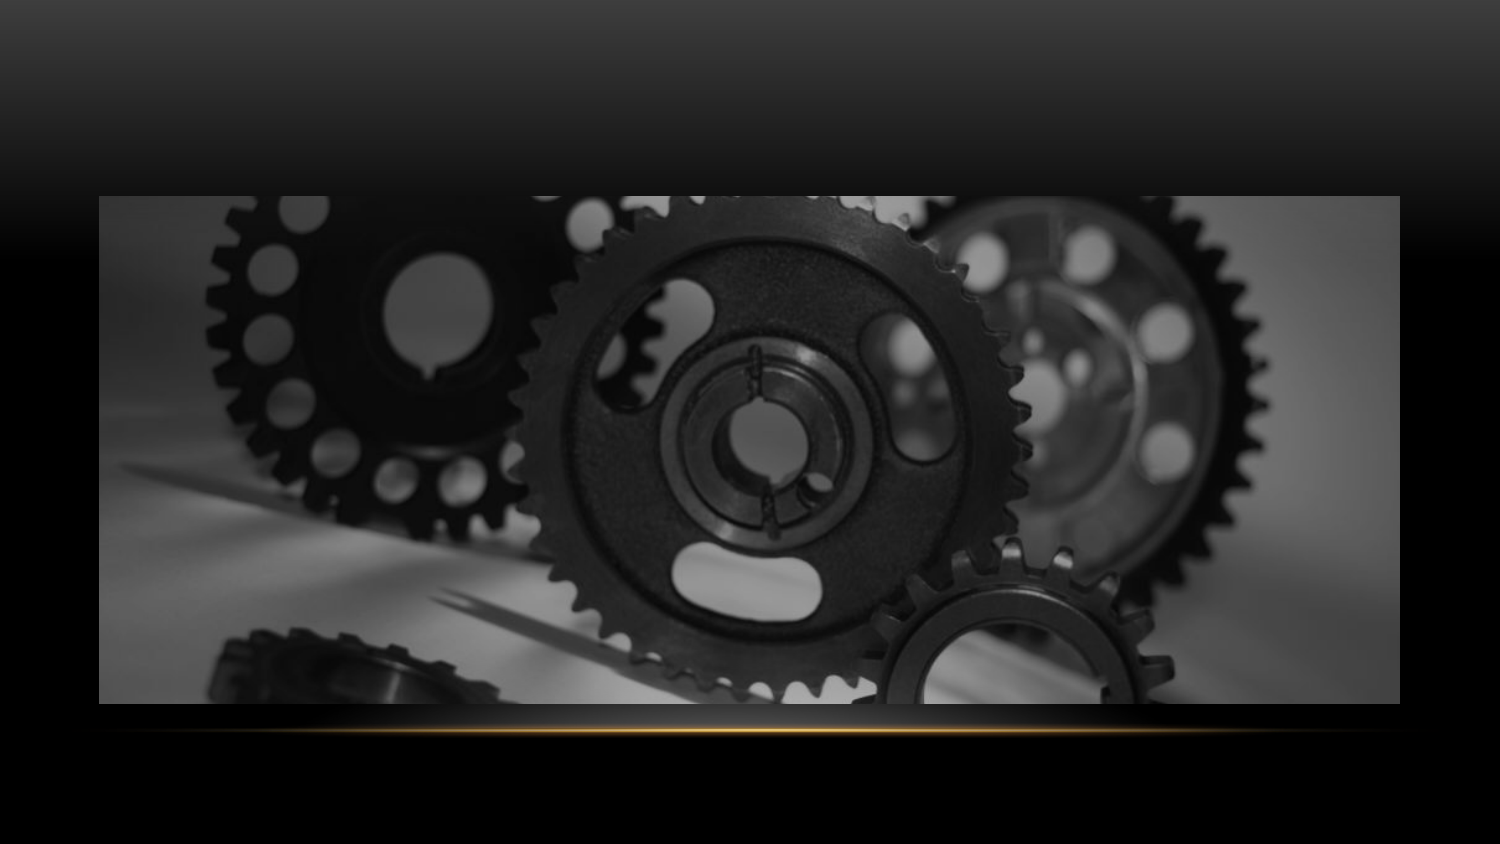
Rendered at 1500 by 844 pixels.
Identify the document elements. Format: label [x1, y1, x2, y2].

picture [0, 0, 1500, 844]
list [99, 196, 1401, 704]
